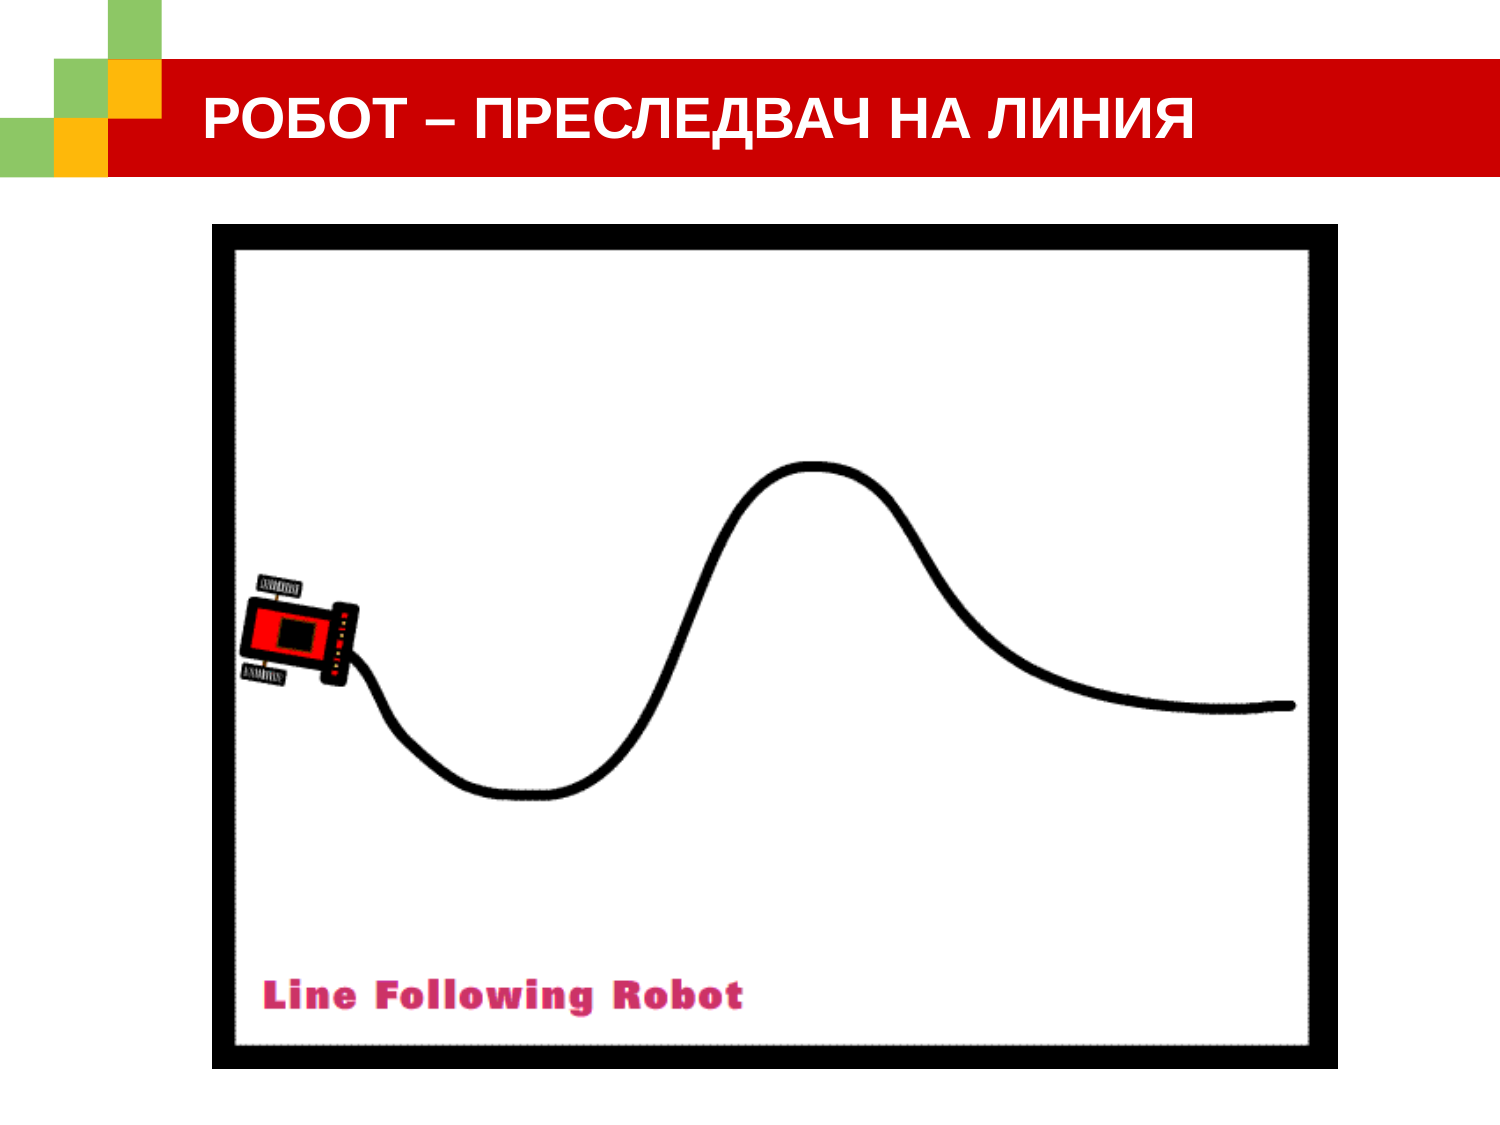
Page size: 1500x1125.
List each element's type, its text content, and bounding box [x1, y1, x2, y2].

title РОБОТ – ПРЕСЛЕДВАЧ НА ЛИНИЯ [187, 74, 1401, 156]
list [212, 224, 1338, 1069]
